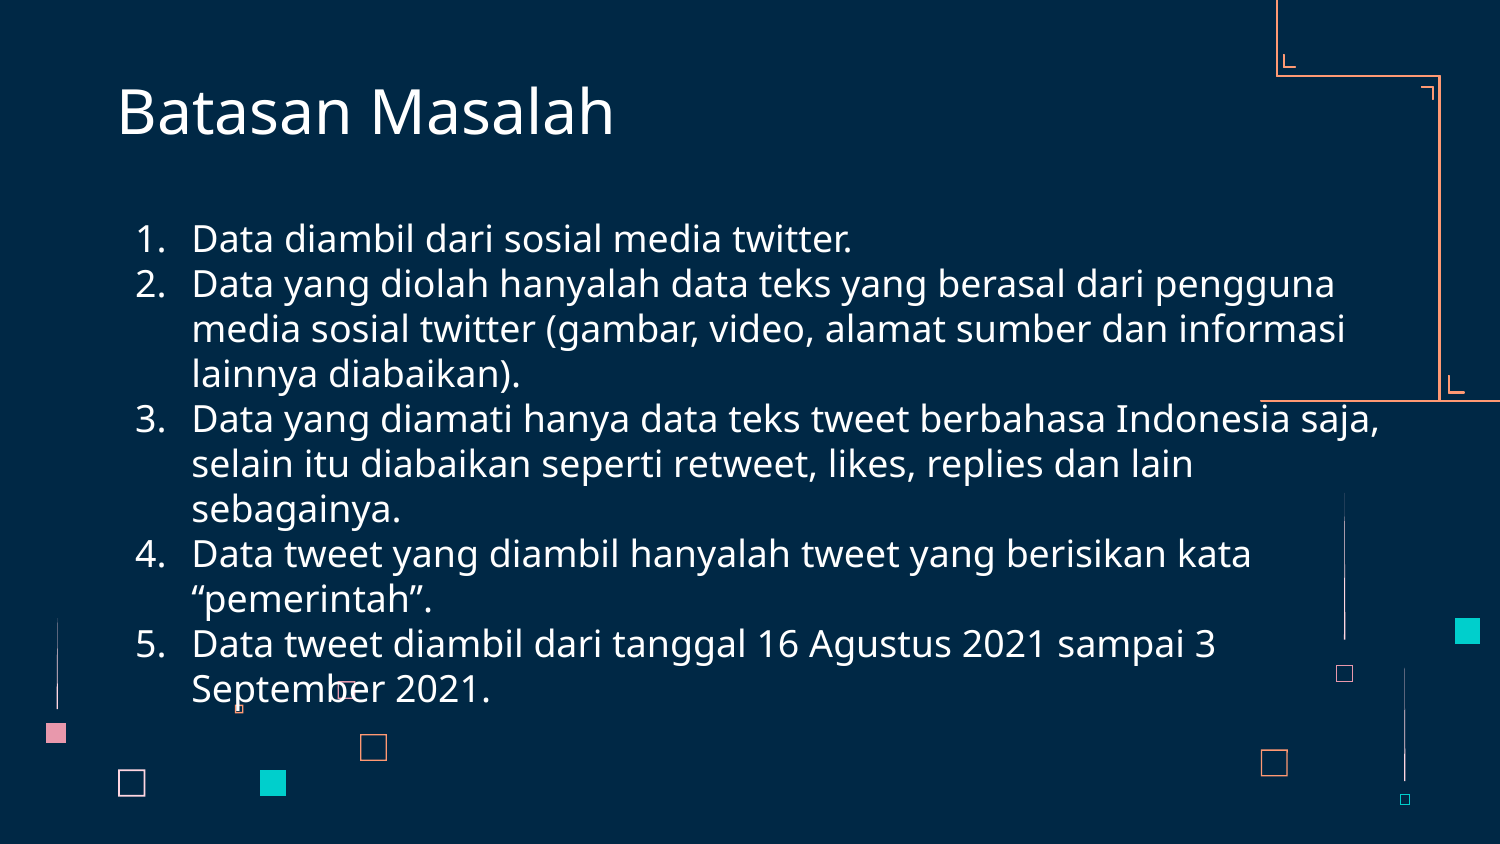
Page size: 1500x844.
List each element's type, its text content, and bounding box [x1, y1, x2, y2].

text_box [1260, 0, 1500, 402]
list Data diambil dari sosial media twitter. Data yang diolah hanyalah data teks yang berasal dari pengguna media sosial twitter (gambar, video, alamat sumber dan informasi lainnya diabaikan). Data yang diamati hanya data teks tweet berbahasa Indonesia saja, selain itu diabaikan seperti retweet, likes, replies dan lain sebagainya. Data tweet yang diambil hanyalah tweet yang berisikan kata “pemerintah”. Data tweet diambil dari tanggal 16 Agustus 2021 sampai 3 September 2021. [101, 200, 1422, 814]
title Batasan Masalah [101, 67, 794, 163]
